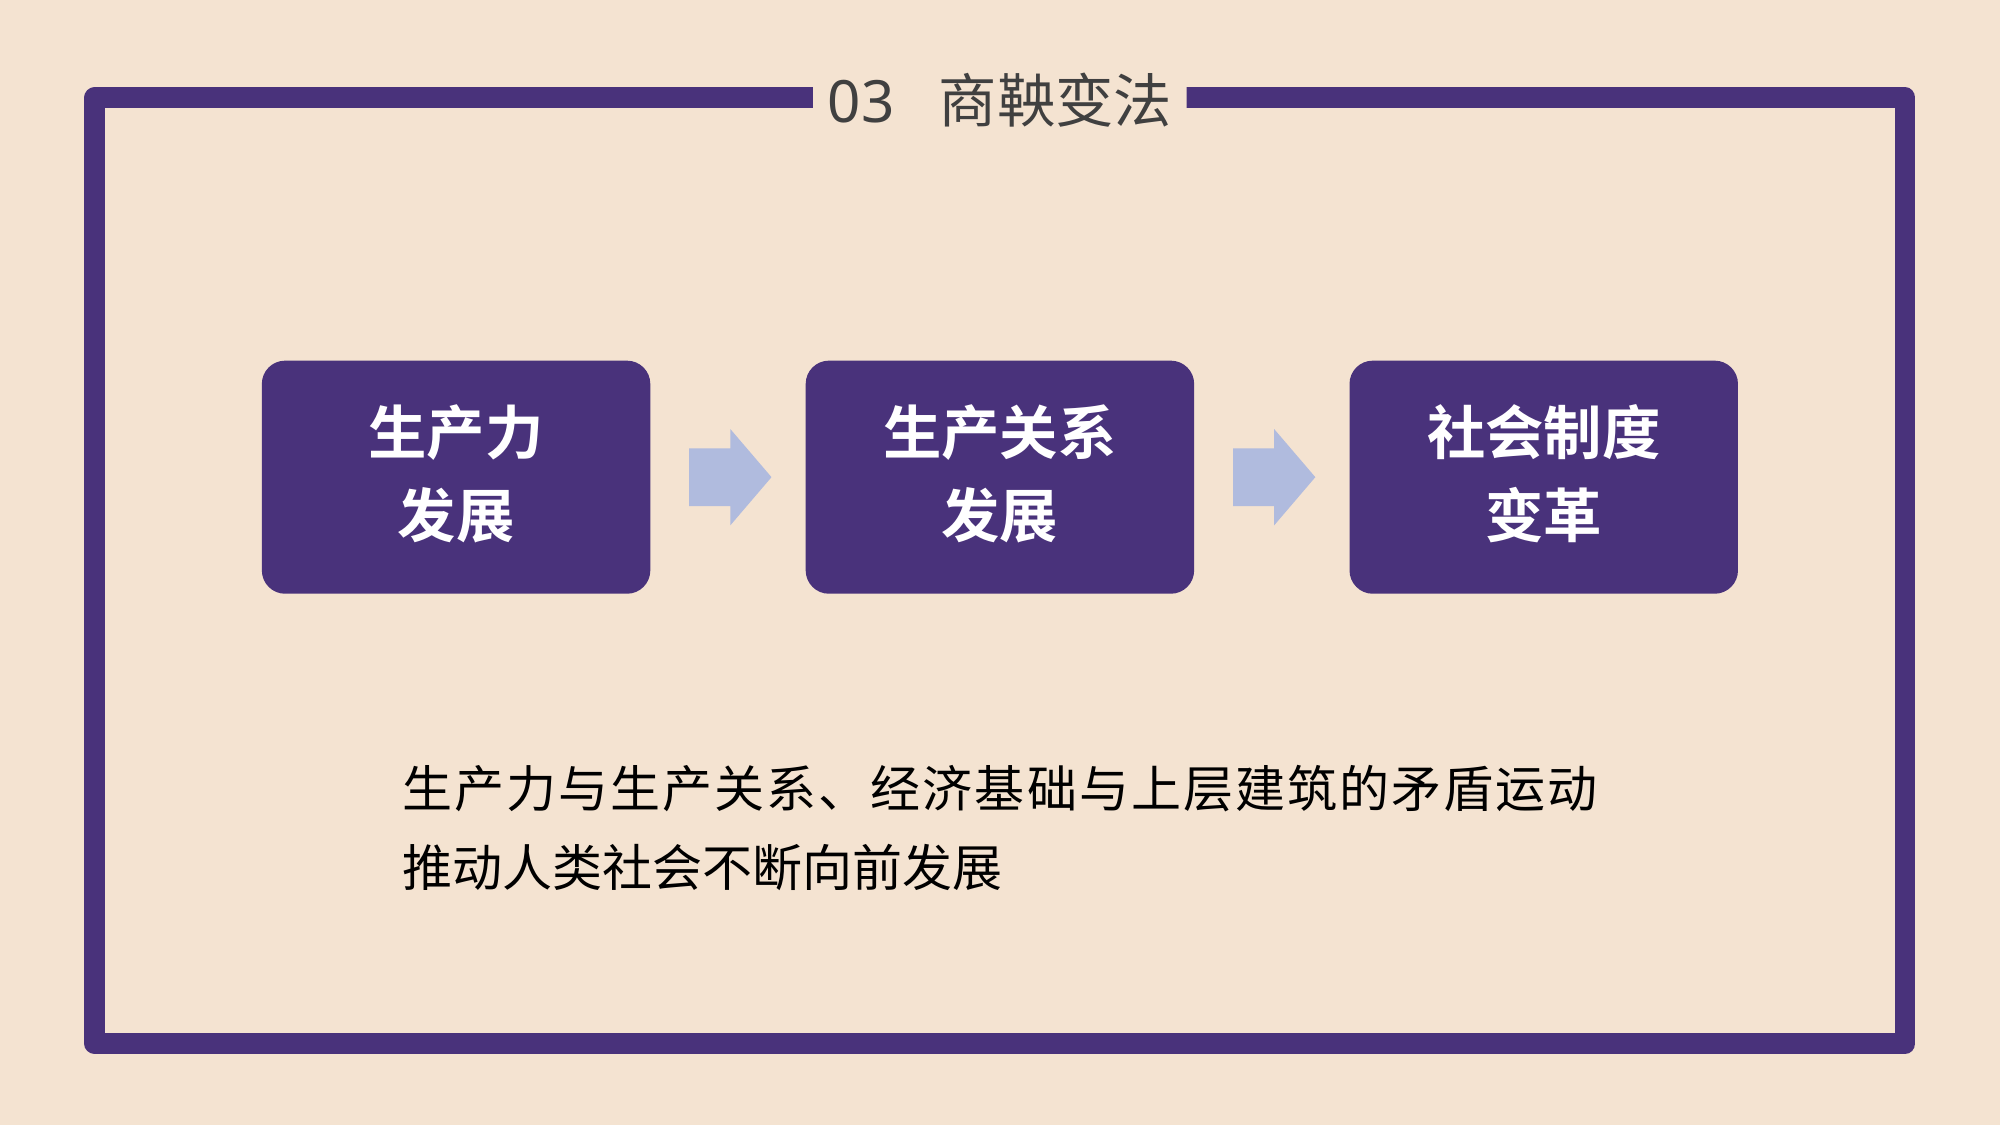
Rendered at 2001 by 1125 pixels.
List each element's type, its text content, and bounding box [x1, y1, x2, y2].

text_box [261, 360, 1738, 594]
text_box 03 商鞅变法 [813, 57, 1187, 142]
text_box [94, 97, 1906, 1045]
text_box 生产力与生产关系、经济基础与上层建筑的矛盾运动推动人类社会不断向前发展 [387, 731, 1613, 905]
